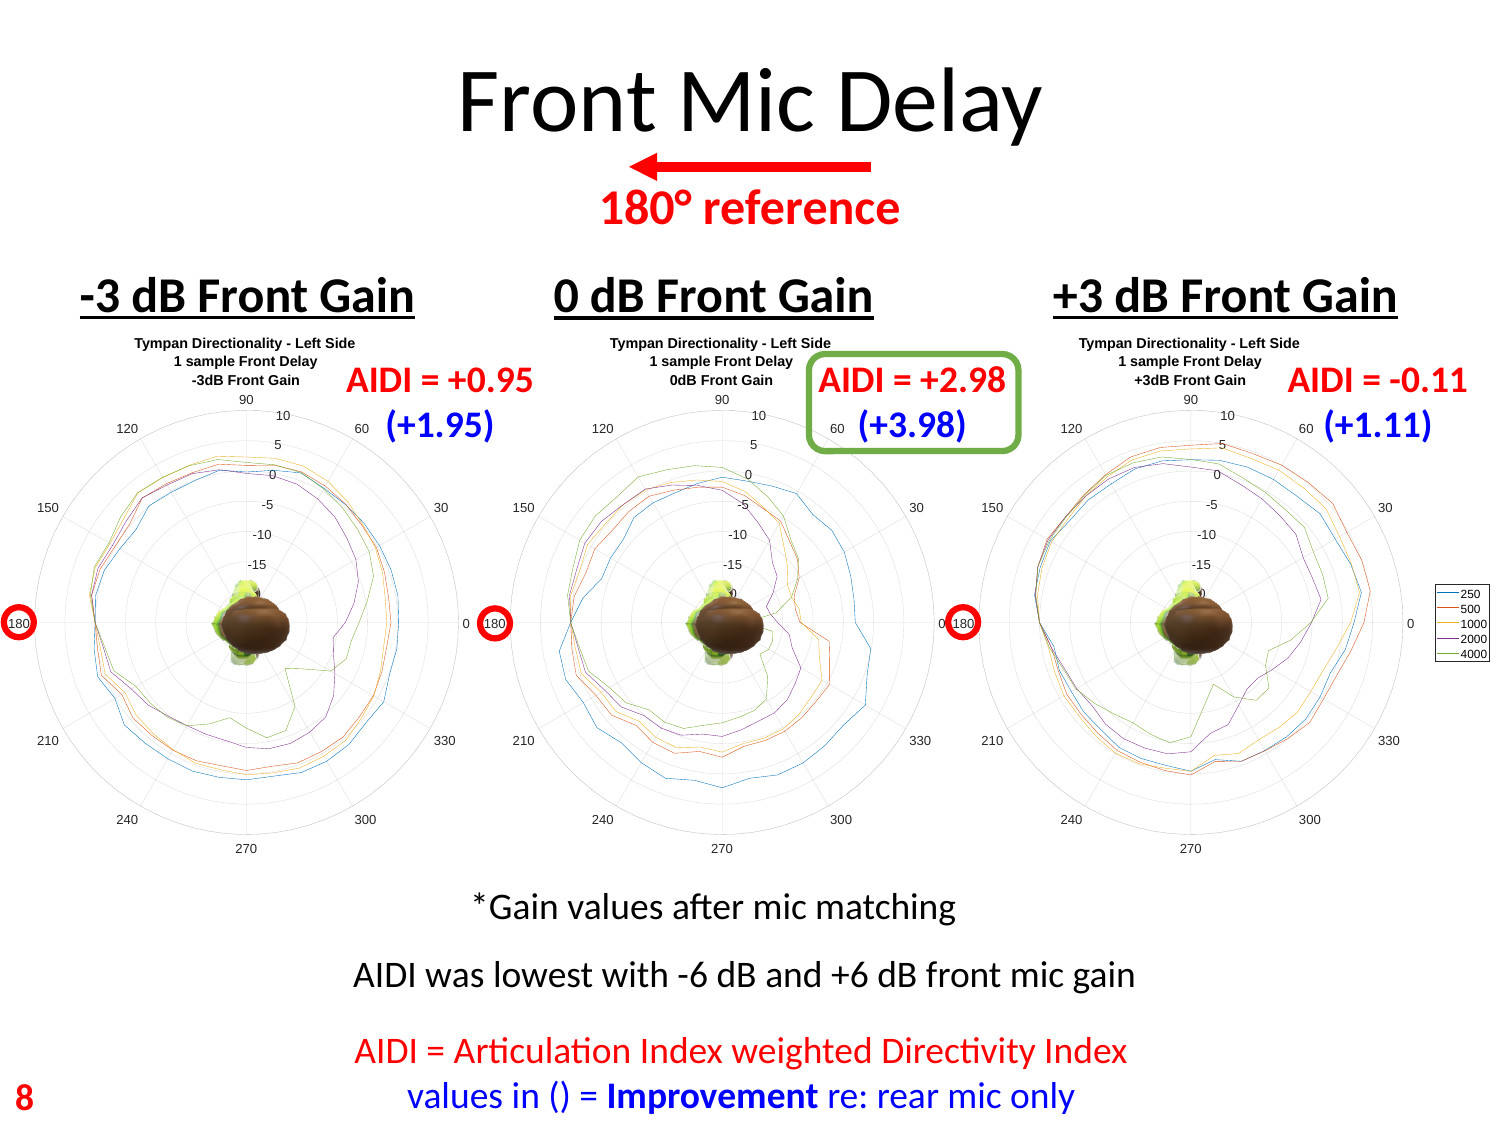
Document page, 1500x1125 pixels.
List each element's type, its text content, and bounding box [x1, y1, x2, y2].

picture [479, 330, 1500, 897]
text_box -3 dB Front Gain [55, 255, 439, 330]
text_box [2, 611, 7, 633]
text_box *Gain values after mic matching [436, 874, 991, 935]
picture [7, 330, 478, 897]
text_box +3 dB Front Gain [1033, 254, 1417, 330]
text_box AIDI = Articulation Index weighted Directivity Index values in () = Improvement re: rear mic only [311, 1018, 1172, 1124]
slide_number 8 [0, 1065, 338, 1125]
text_box AIDI was lowest with -6 dB and +6 dB front mic gain [338, 942, 1164, 1003]
title Front Mic Delay [35, 7, 1466, 196]
text_box 0 dB Front Gain [521, 255, 906, 330]
text_box 180° reference [364, 166, 1136, 242]
